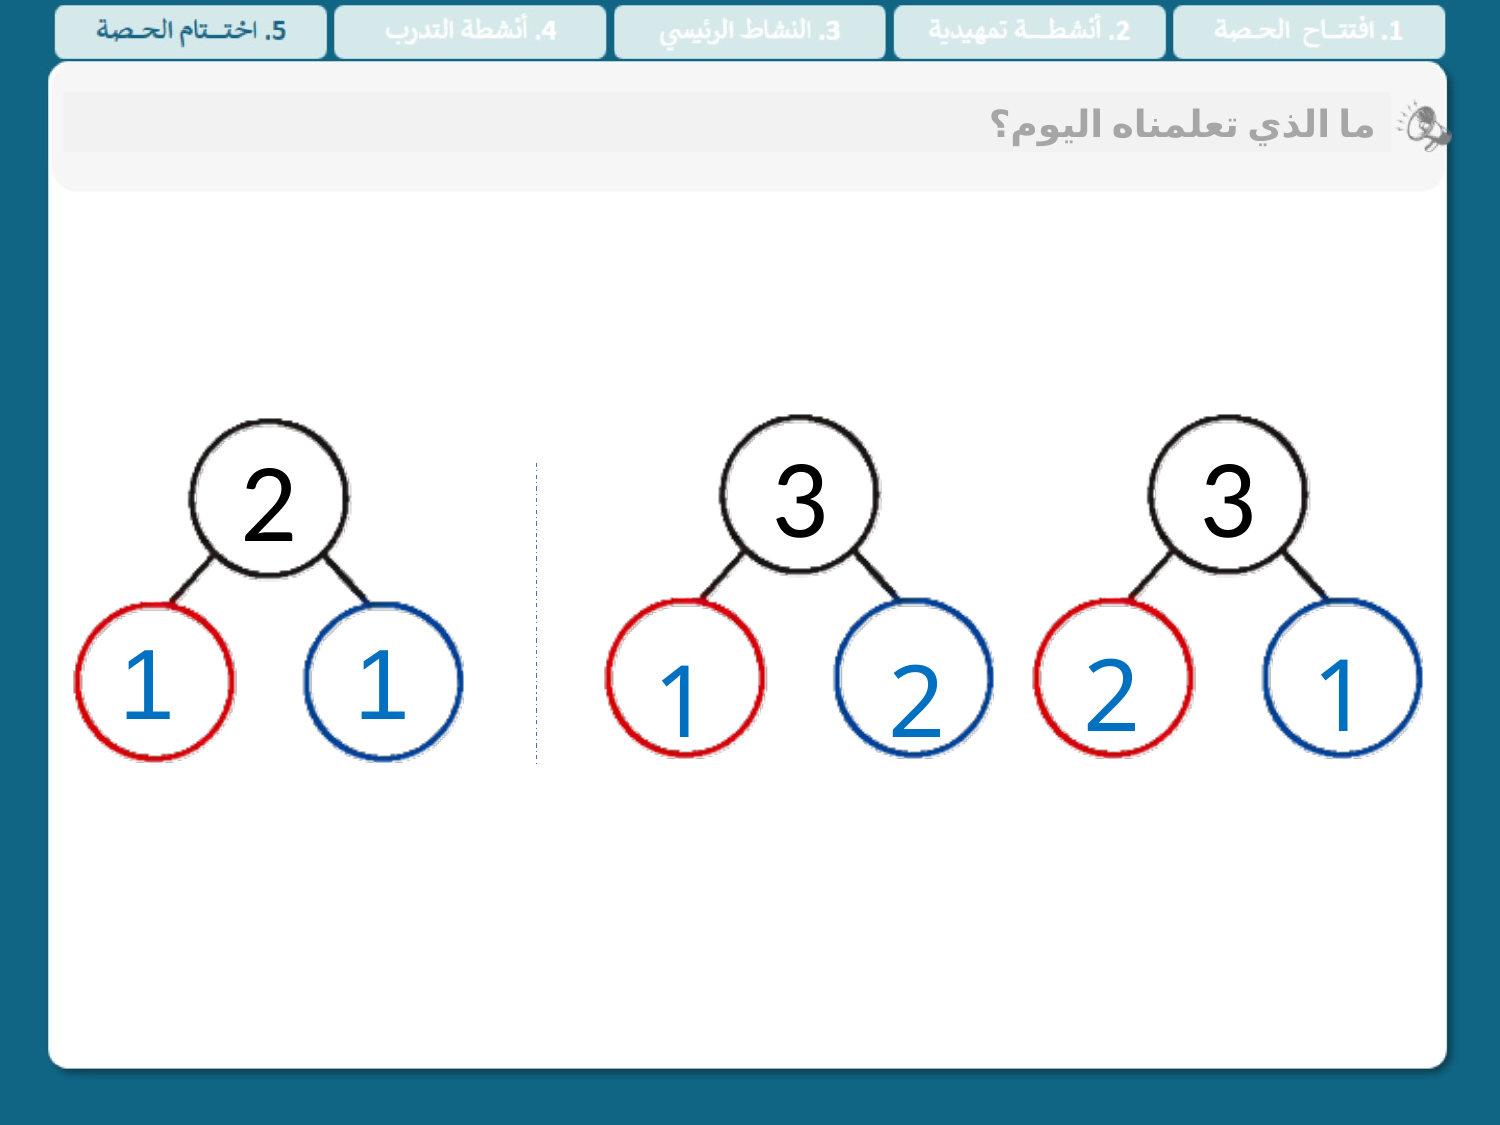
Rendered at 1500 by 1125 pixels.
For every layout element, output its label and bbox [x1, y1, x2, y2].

text_box [1031, 413, 1425, 761]
text_box [602, 413, 996, 767]
text_box [72, 417, 466, 765]
picture [0, 0, 1500, 1125]
